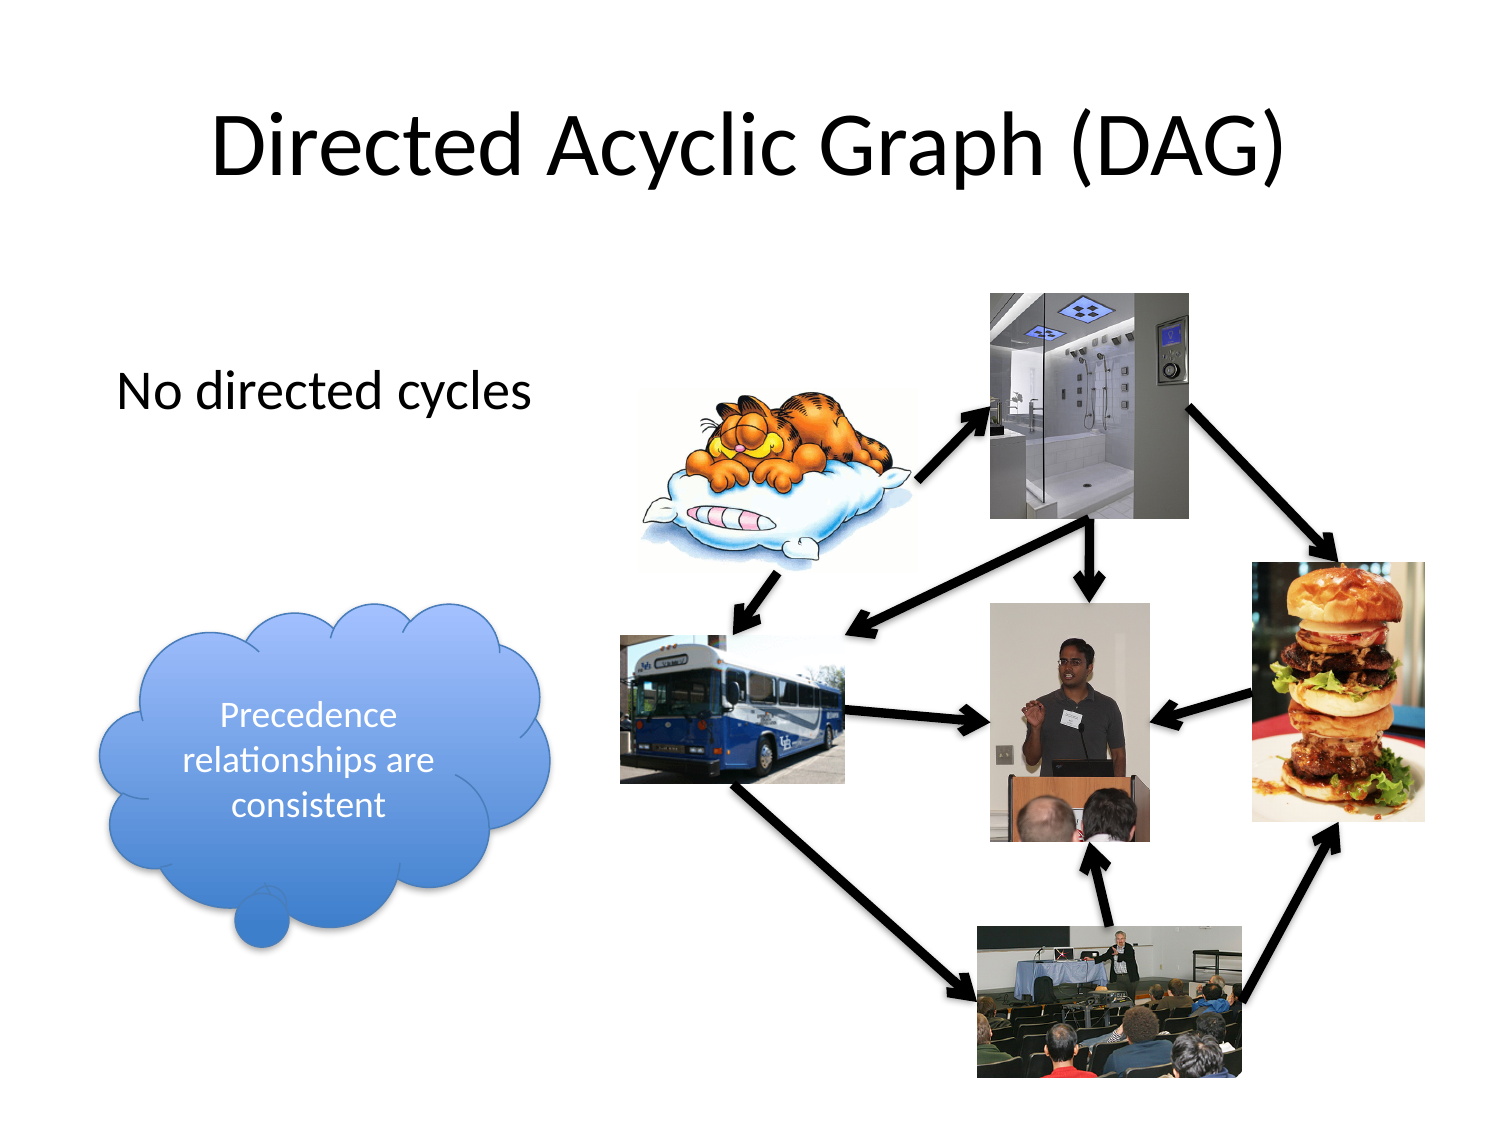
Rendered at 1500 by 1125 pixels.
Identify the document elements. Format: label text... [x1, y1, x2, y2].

text_box Precedence relationships are consistent [98, 603, 551, 948]
title Directed Acyclic Graph (DAG) [75, 45, 1425, 233]
text_box No directed cycles [102, 345, 548, 429]
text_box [620, 293, 1426, 1078]
